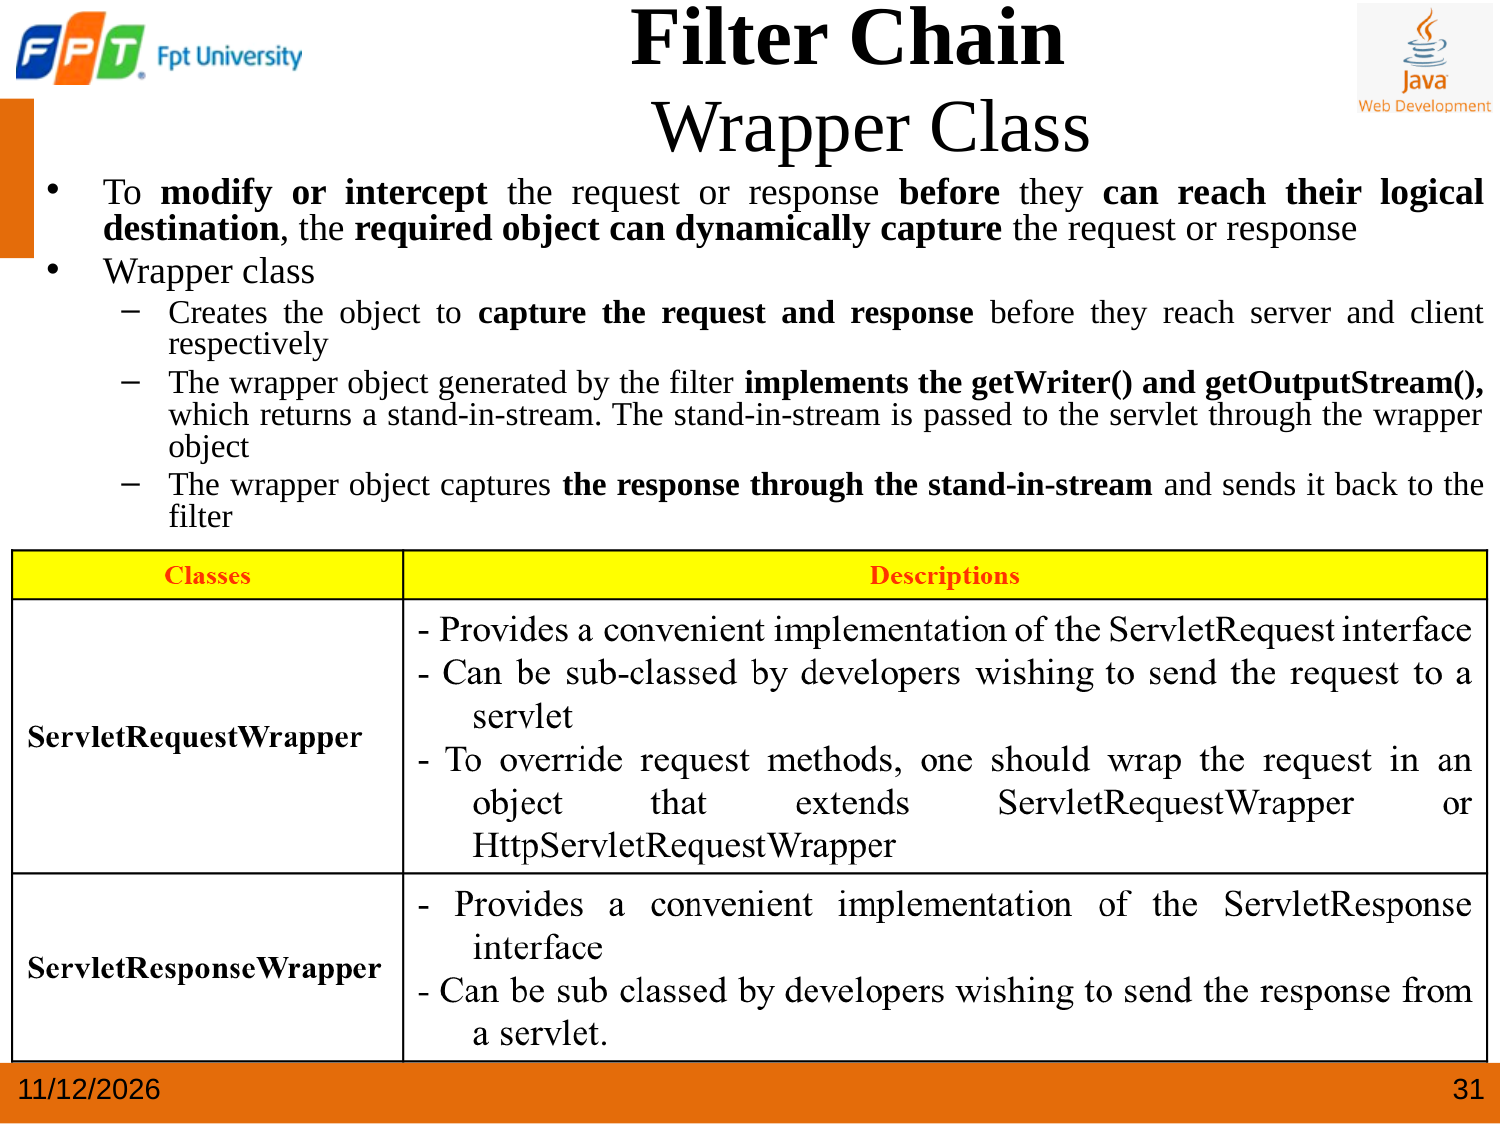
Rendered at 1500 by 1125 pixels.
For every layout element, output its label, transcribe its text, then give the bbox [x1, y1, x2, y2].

picture [7, 548, 1500, 1075]
slide_number 31 [1050, 1083, 1500, 1124]
picture [16, 11, 217, 85]
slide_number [2, 1076, 231, 1123]
title Filter Chain Wrapper Class [217, 0, 1500, 167]
list To modify or intercept the request or response before they can reach their logical destination, the required object can dynamically capture the request or response Wrapper class Creates the object to capture the request and response before they reach server and client respectively The wrapper object generated by the filter implements the getWriter() and getOutputStream(), which returns a stand-in-stream. The stand-in-stream is passed to the servlet through the wrapper object The wrapper object captures the response through the stand-in-stream and sends it back to the filter [31, 167, 1500, 546]
